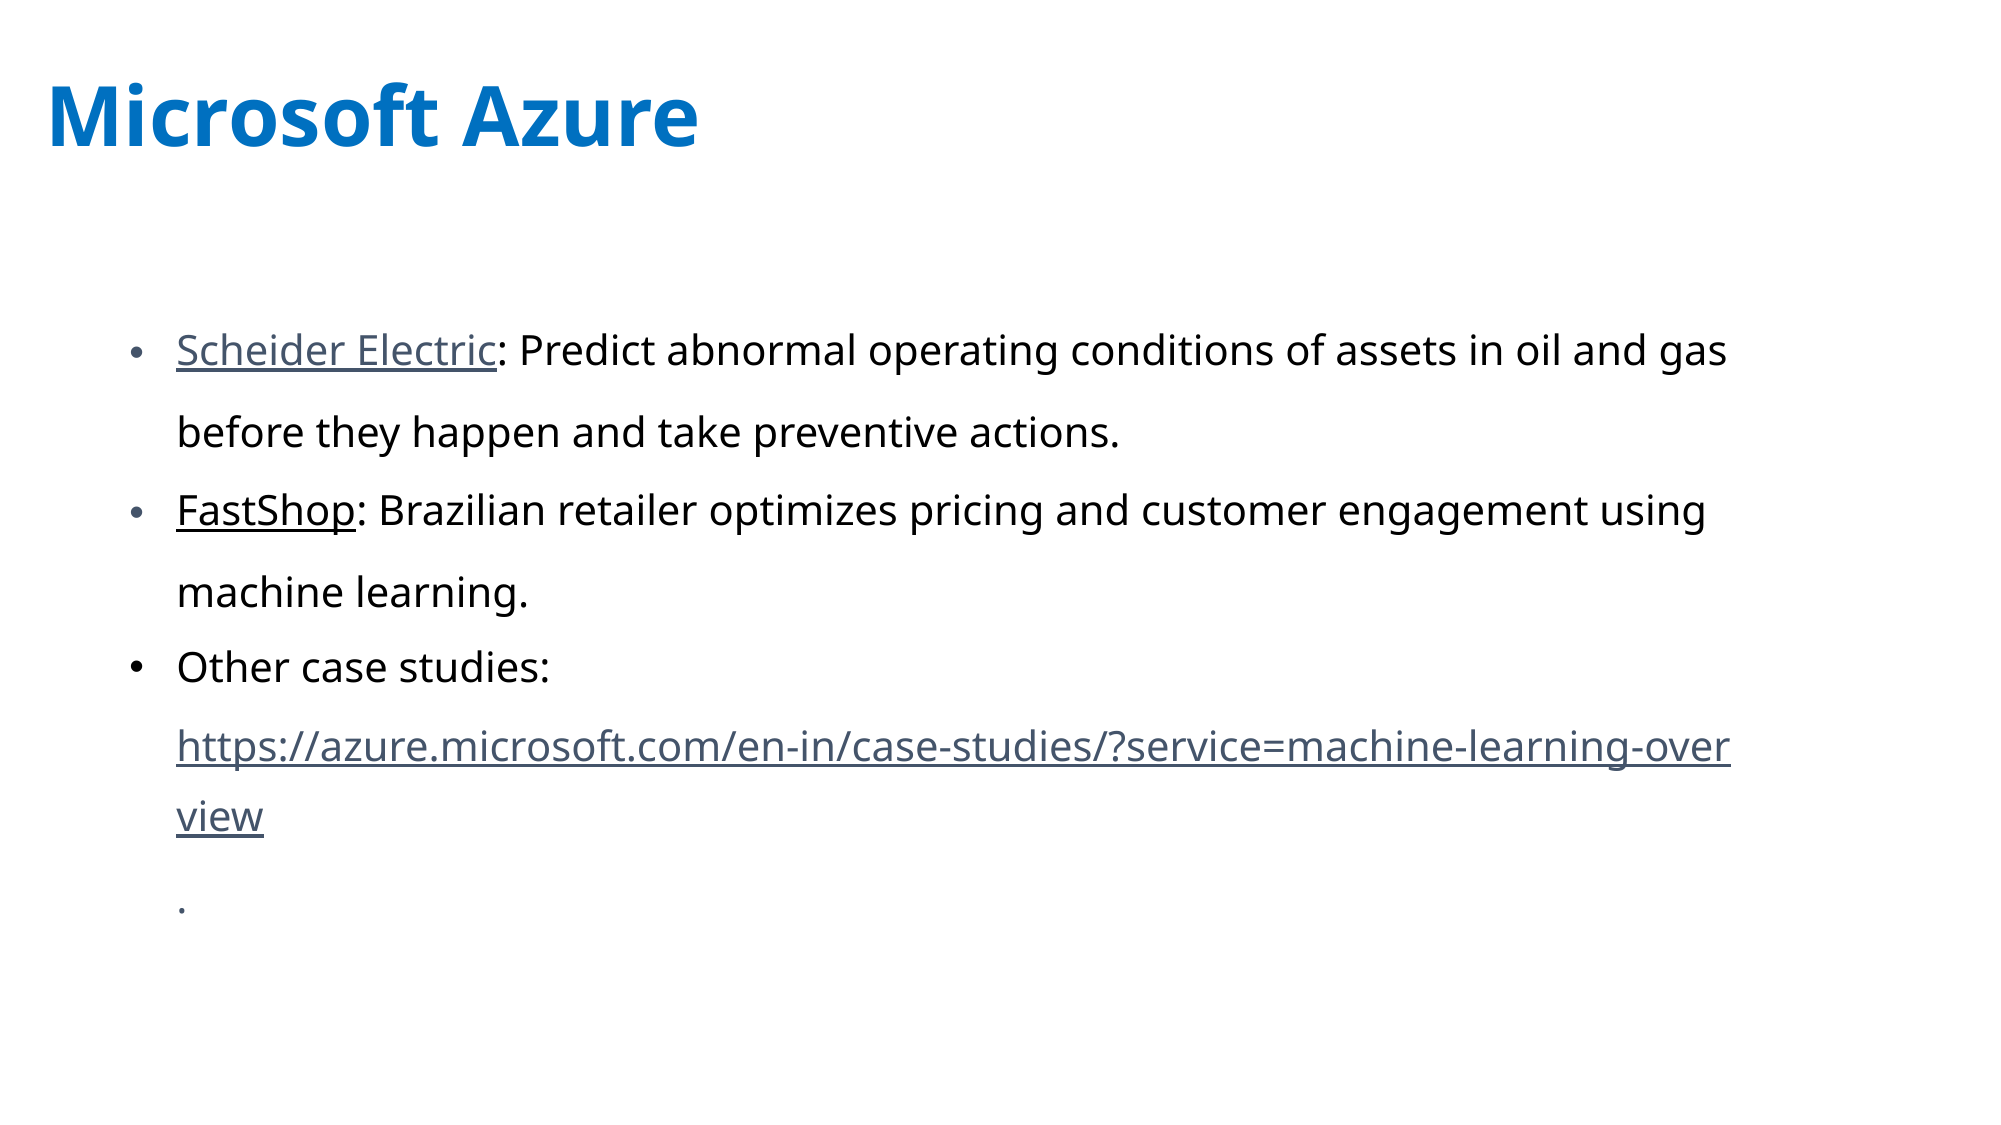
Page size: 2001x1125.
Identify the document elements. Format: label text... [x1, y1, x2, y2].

text_box Scheider Electric: Predict abnormal operating conditions of assets in oil and gas before they happen and take preventive actions. FastShop: Brazilian retailer optimizes pricing and customer engagement using machine learning. Other case studies: https://azure.microsoft.com/en-in/case-studies/?service=machine-learning-overview. [114, 287, 1753, 859]
text_box Microsoft Azure [30, 55, 717, 171]
